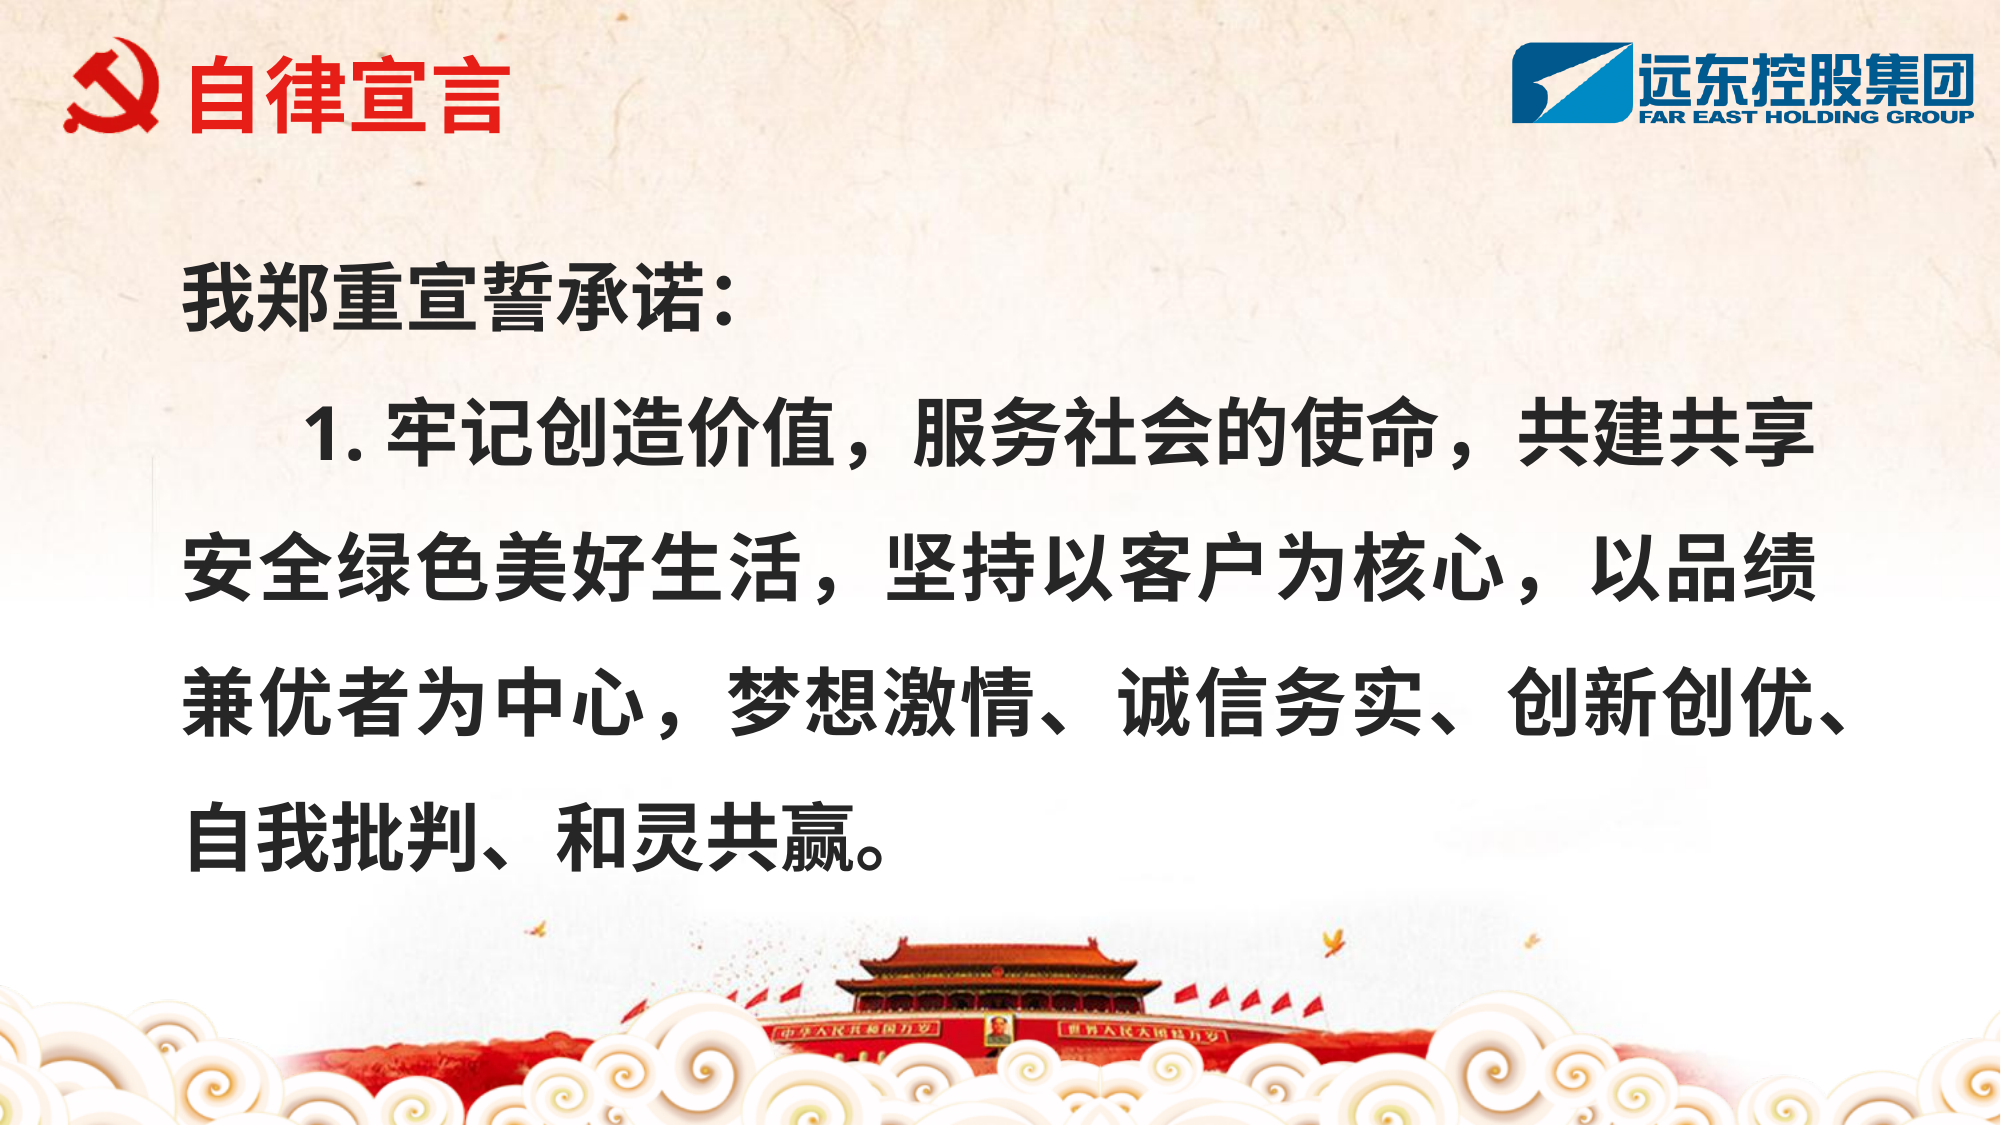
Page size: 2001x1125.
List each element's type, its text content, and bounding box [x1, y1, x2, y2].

picture [0, 0, 2001, 1125]
text_box 自律宣言 [166, 36, 1096, 151]
text_box 我郑重宣誓承诺： 1.牢记创造价值，服务社会的使命，共建共享安全绿色美好生活，坚持以客户为核心，以品绩兼优者为中心，梦想激情、诚信务实、创新创优、自我批判、和灵共赢。 [165, 197, 1834, 888]
